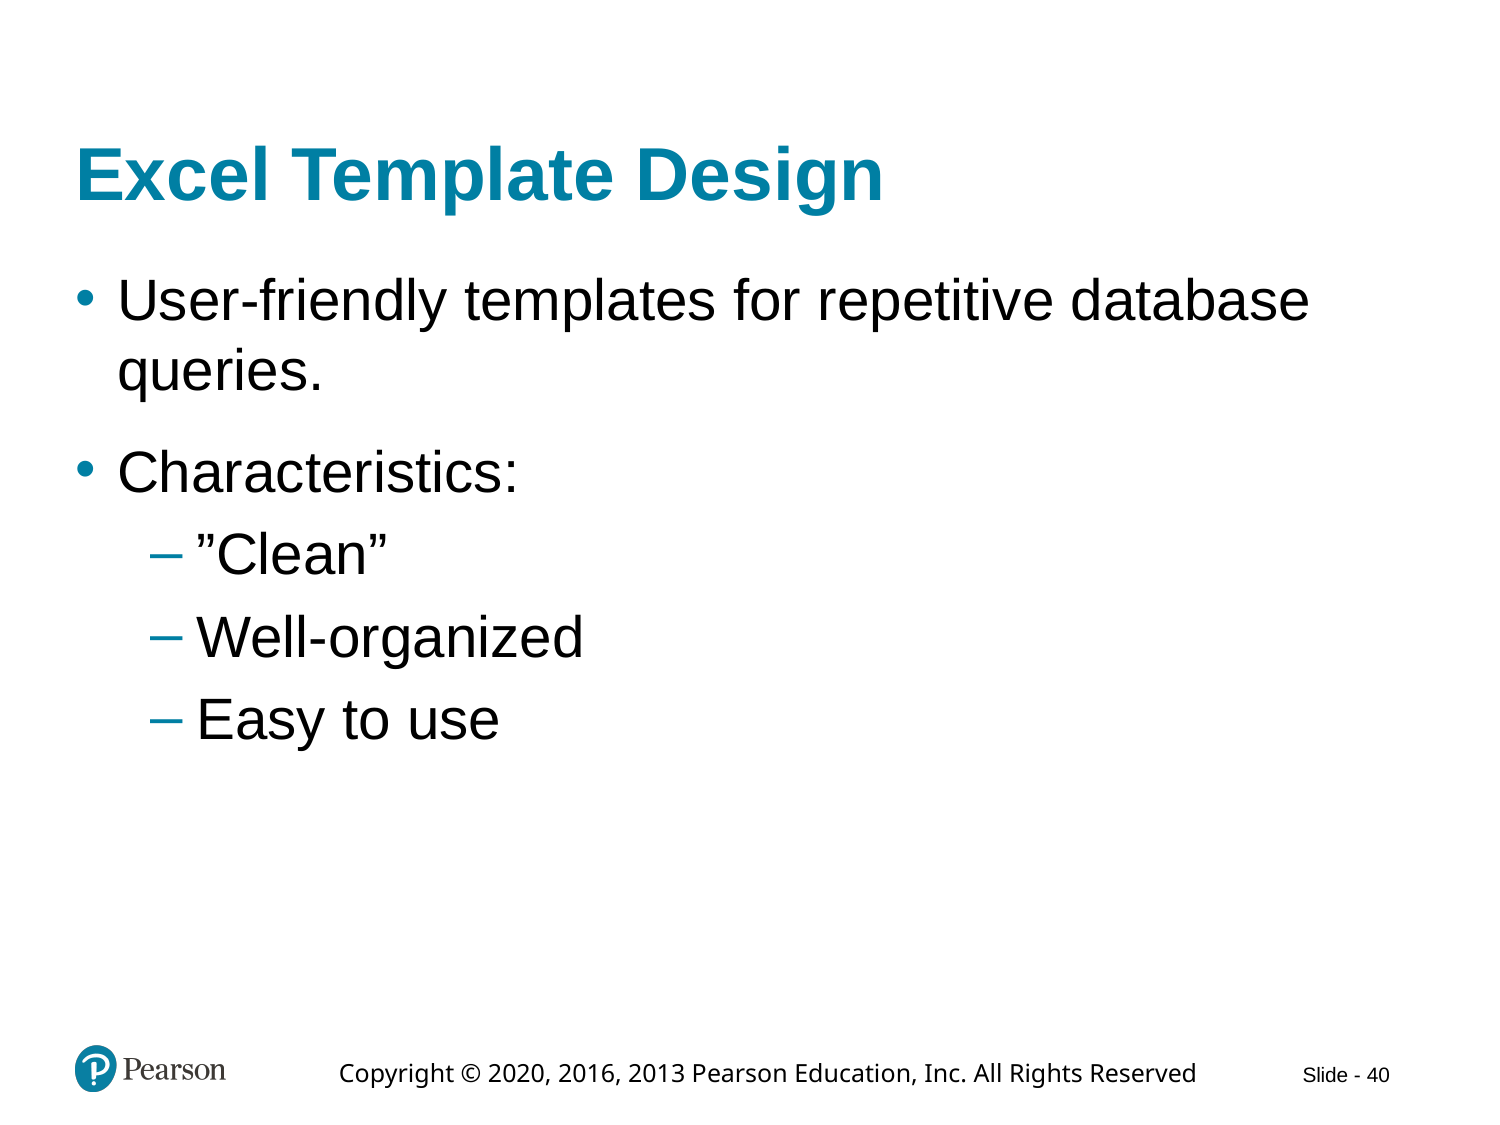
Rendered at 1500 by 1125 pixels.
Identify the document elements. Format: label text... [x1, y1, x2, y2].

title Excel Template Design [75, 35, 1425, 216]
list User-friendly templates for repetitive database queries. Characteristics: ”Clean” Well-organized Easy to use [75, 262, 1425, 828]
picture [101, 1045, 226, 1092]
picture [75, 1078, 86, 1092]
picture [75, 1045, 90, 1061]
picture [83, 1054, 109, 1079]
